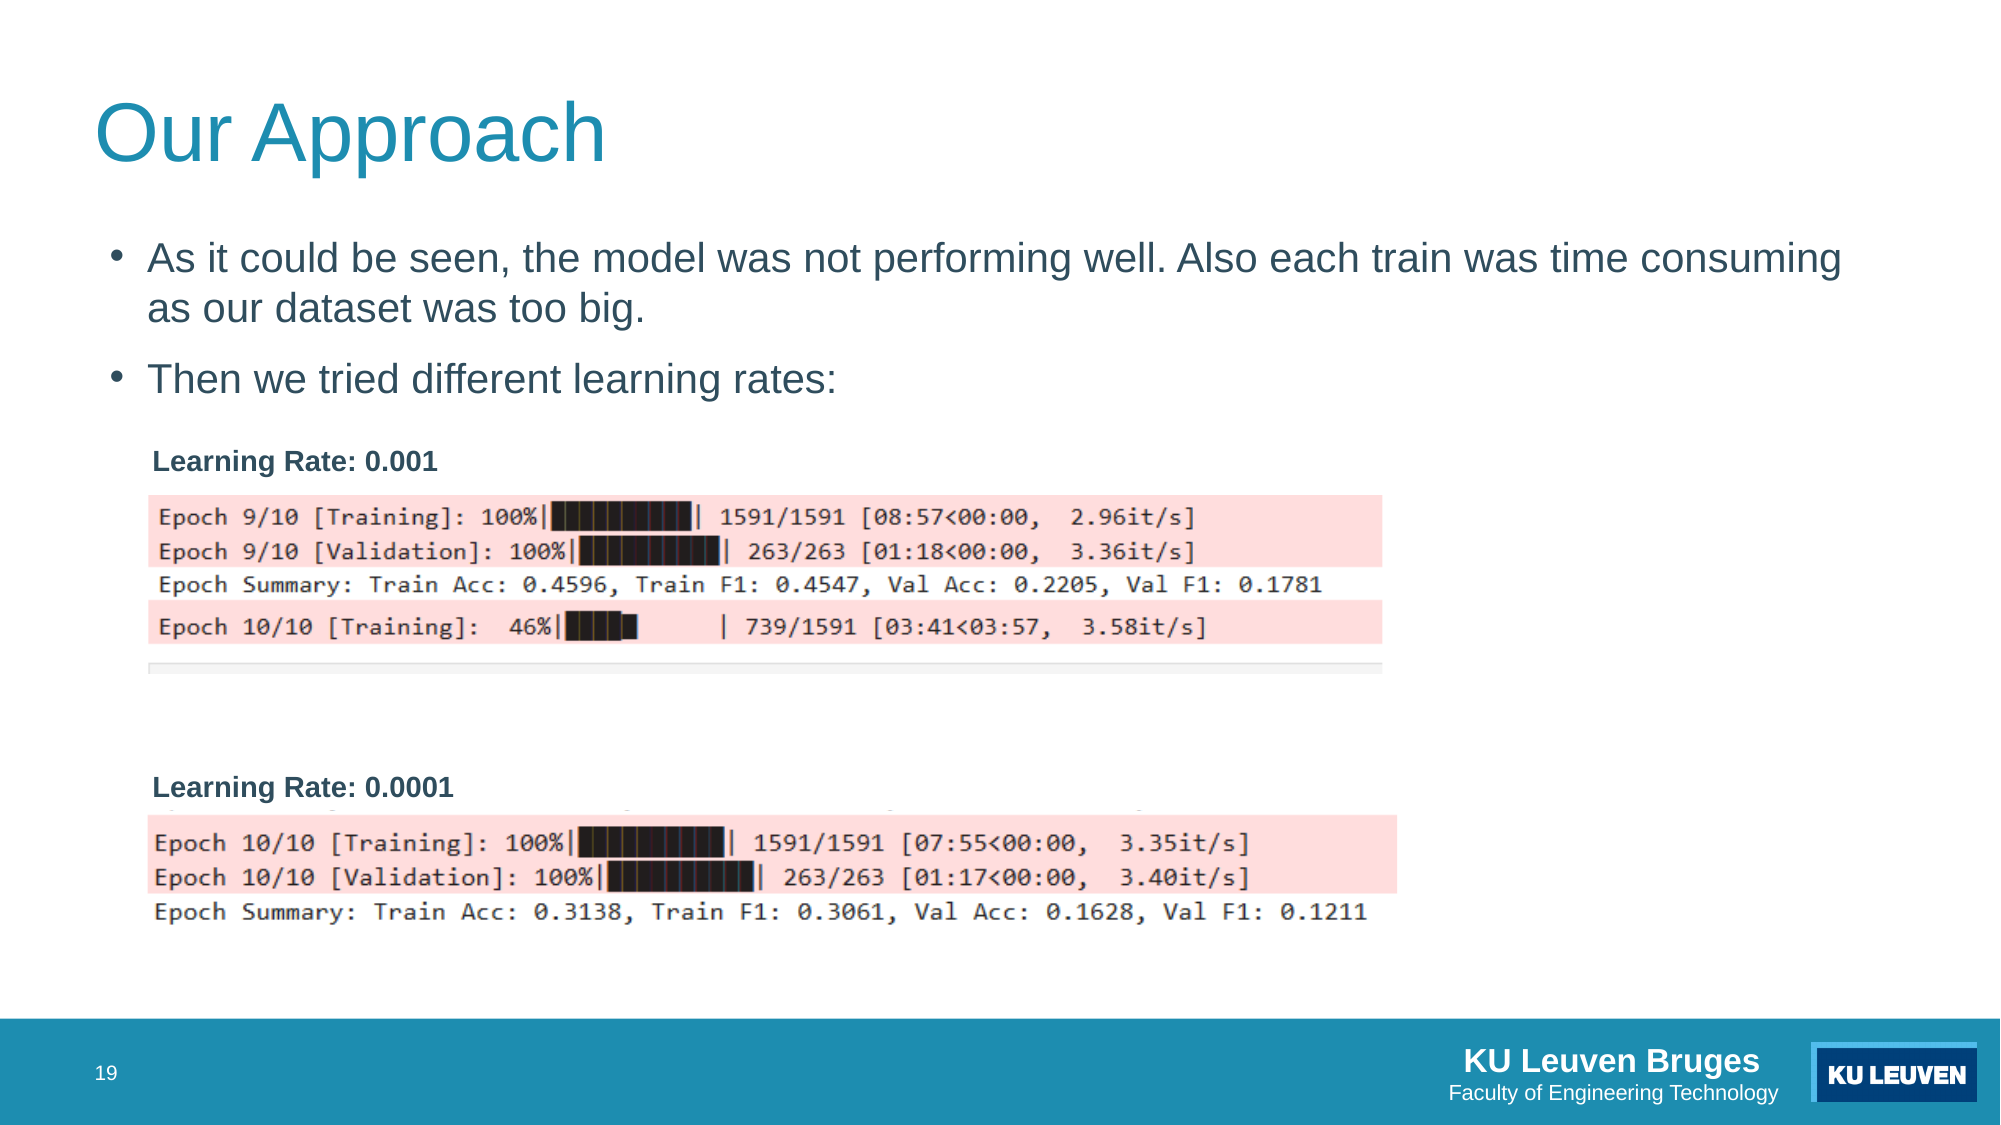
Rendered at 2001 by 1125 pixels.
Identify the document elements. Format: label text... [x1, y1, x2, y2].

footer KU Leuven Bruges Faculty of Engineering Technology [989, 1018, 1809, 1125]
picture [147, 810, 1398, 938]
list As it could be seen, the model was not performing well. Also each train was time consuming as our dataset was too big. Then we tried different learning rates: [94, 223, 1906, 1004]
picture [1811, 1042, 1977, 1102]
text_box Learning Rate: 0.0001 [137, 760, 470, 811]
picture [147, 495, 1383, 674]
slide_number 19 [94, 1018, 201, 1125]
title Our Approach [94, 33, 1906, 223]
text_box Learning Rate: 0.001 [137, 434, 454, 485]
